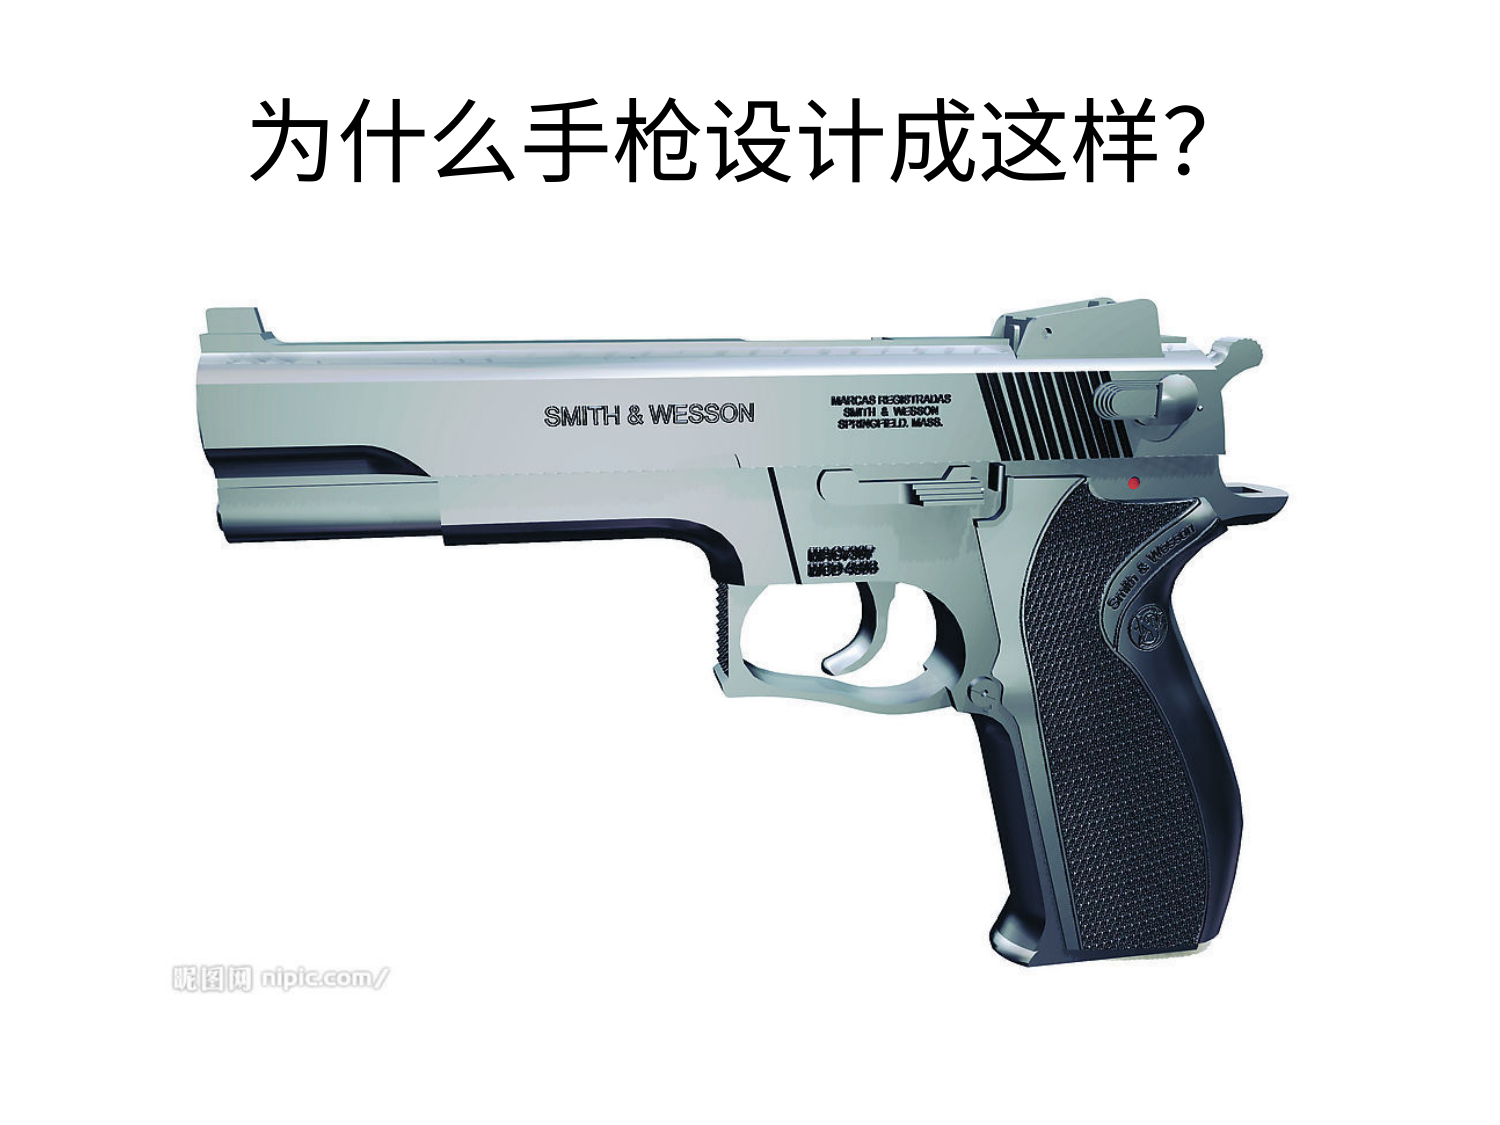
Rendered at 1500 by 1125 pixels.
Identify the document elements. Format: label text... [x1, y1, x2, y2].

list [74, 262, 1426, 1006]
title 为什么手枪设计成这样？ [75, 45, 1425, 233]
